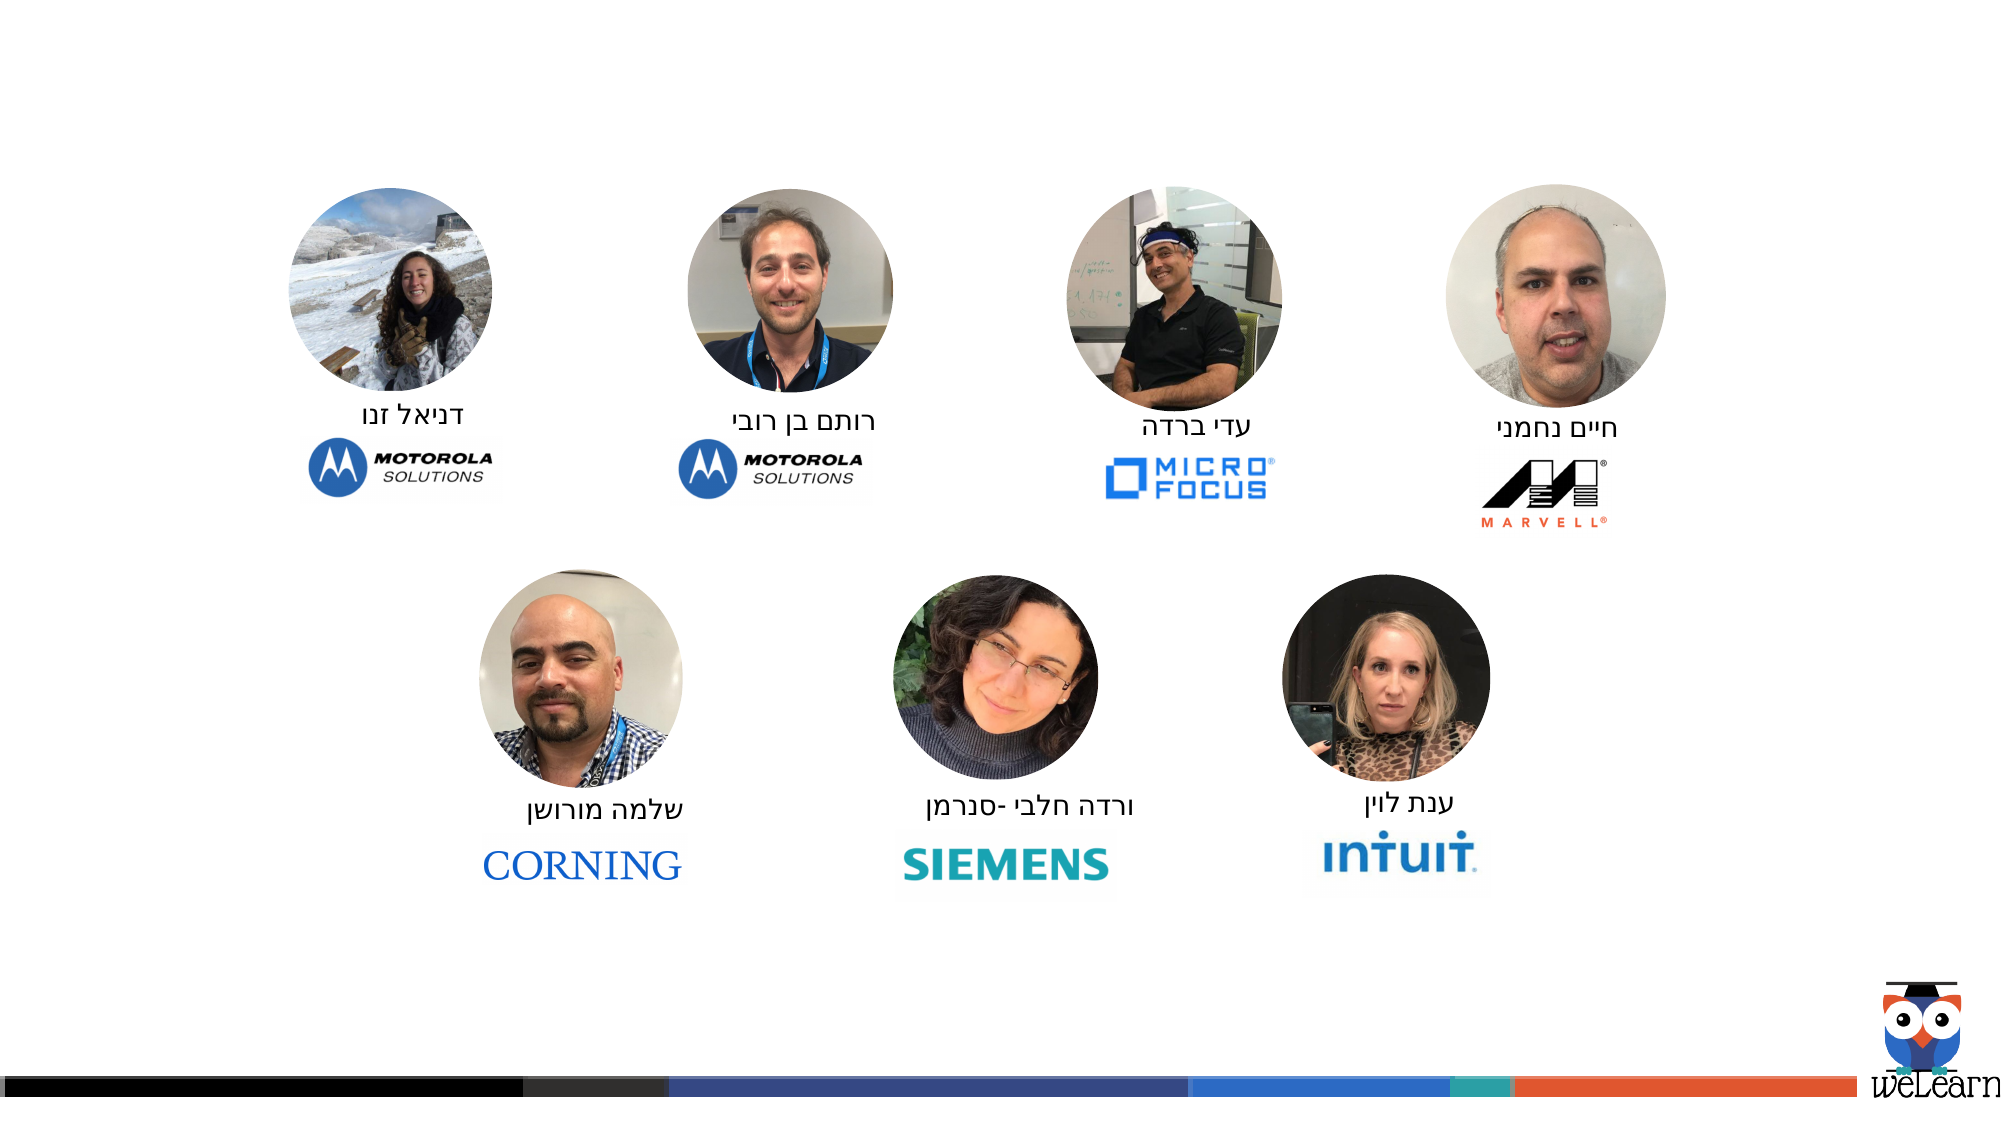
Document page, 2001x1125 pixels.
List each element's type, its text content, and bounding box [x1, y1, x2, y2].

picture [670, 438, 873, 506]
picture [1066, 186, 1283, 412]
text_box חיים נחמני [1405, 402, 1634, 451]
text_box שלמה מורושן [471, 783, 699, 833]
picture [1475, 445, 1612, 538]
picture [288, 188, 493, 392]
text_box ורדה חלבי -סנרמן [868, 779, 1150, 829]
picture [1282, 574, 1491, 782]
text_box ענת לוין [1319, 782, 1471, 826]
picture [481, 833, 688, 885]
picture [687, 188, 894, 393]
picture [0, 1074, 1863, 1103]
picture [895, 829, 1117, 902]
picture [300, 436, 503, 504]
picture [1871, 977, 2001, 1103]
text_box עדי ברדה [1100, 412, 1268, 447]
picture [479, 569, 683, 788]
text_box דניאל זנו [324, 392, 480, 436]
picture [1445, 184, 1666, 408]
picture [1302, 830, 1491, 898]
picture [1085, 447, 1297, 506]
picture [893, 575, 1099, 780]
text_box רותם בן רובי [672, 395, 892, 444]
